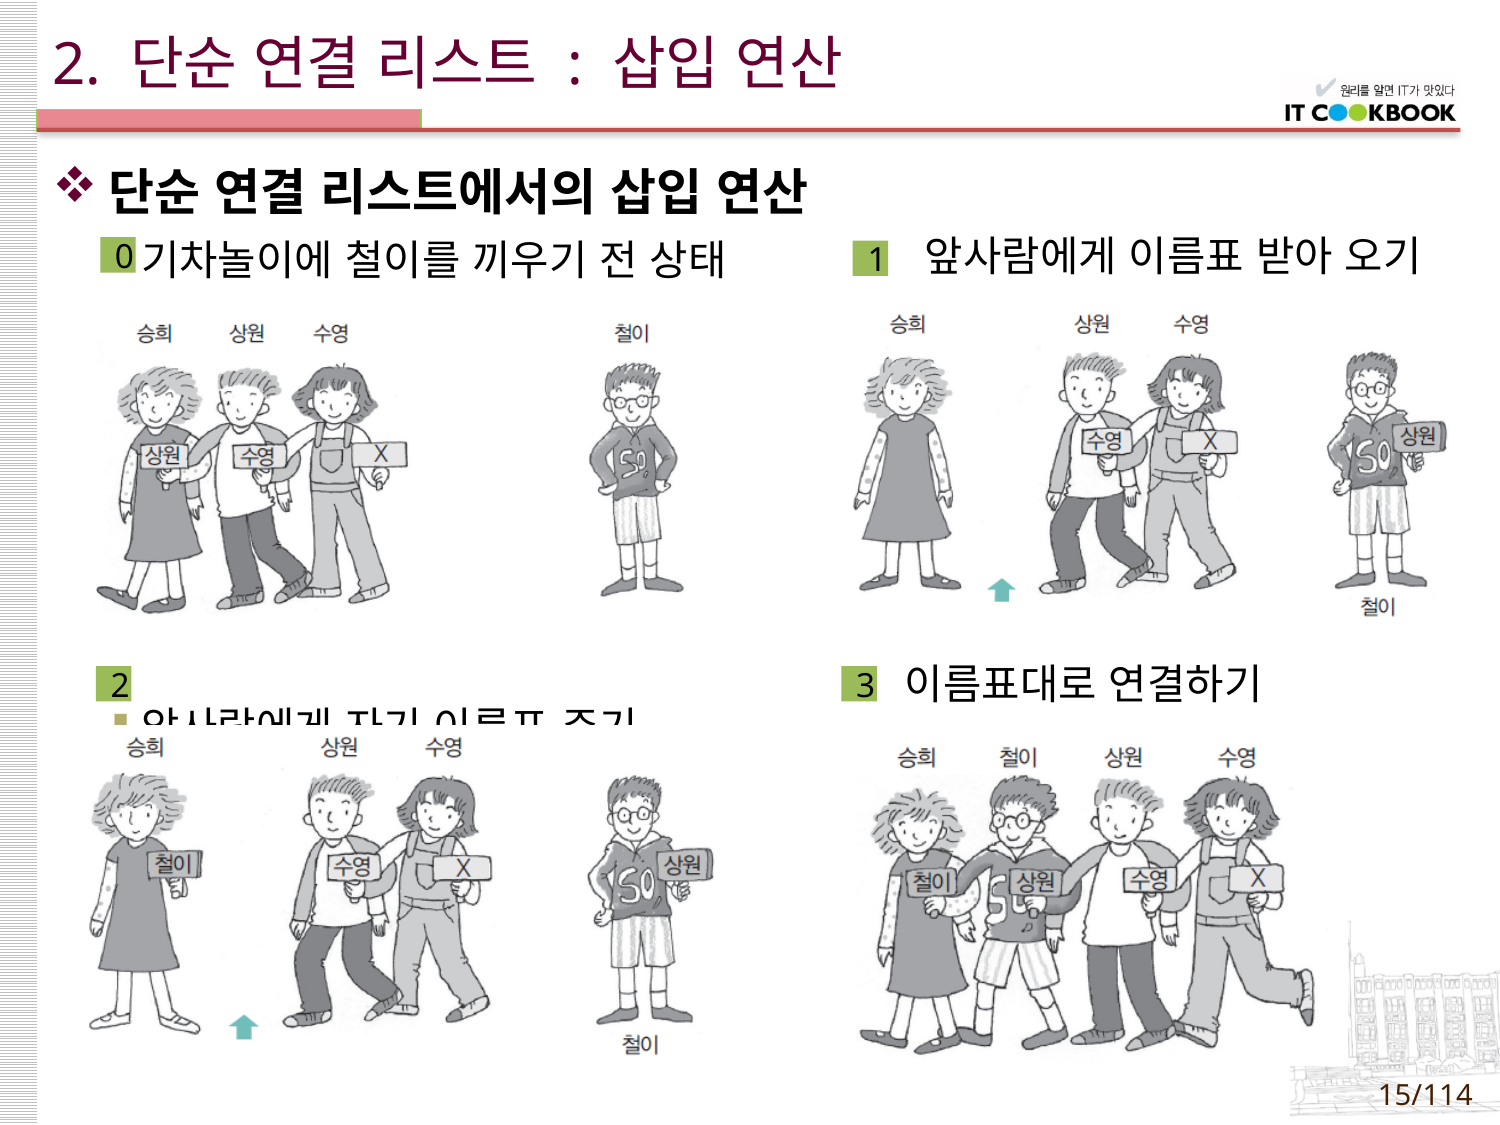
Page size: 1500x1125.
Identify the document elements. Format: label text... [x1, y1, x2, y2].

picture [852, 736, 1348, 1067]
text_box 3 [839, 664, 879, 703]
text_box 앞사람에게 이름표 받아 오기 [835, 222, 1437, 287]
title 2. 단순 연결 리스트 : 삽입 연산 [37, 13, 1278, 109]
picture [81, 725, 718, 1067]
list 단순 연결 리스트에서의 삽입 연산 기차놀이에 철이를 끼우기 전 상태 앞사람에게 자기 이름표 주기 [37, 152, 1463, 1091]
picture [841, 303, 1478, 636]
picture [1290, 874, 1500, 1125]
text_box 이름표대로 연결하기 [814, 650, 1278, 716]
picture [1281, 75, 1459, 123]
text_box 2 [94, 664, 133, 703]
picture [1459, 1087, 1467, 1098]
text_box 0 [98, 235, 138, 275]
picture [95, 309, 687, 617]
